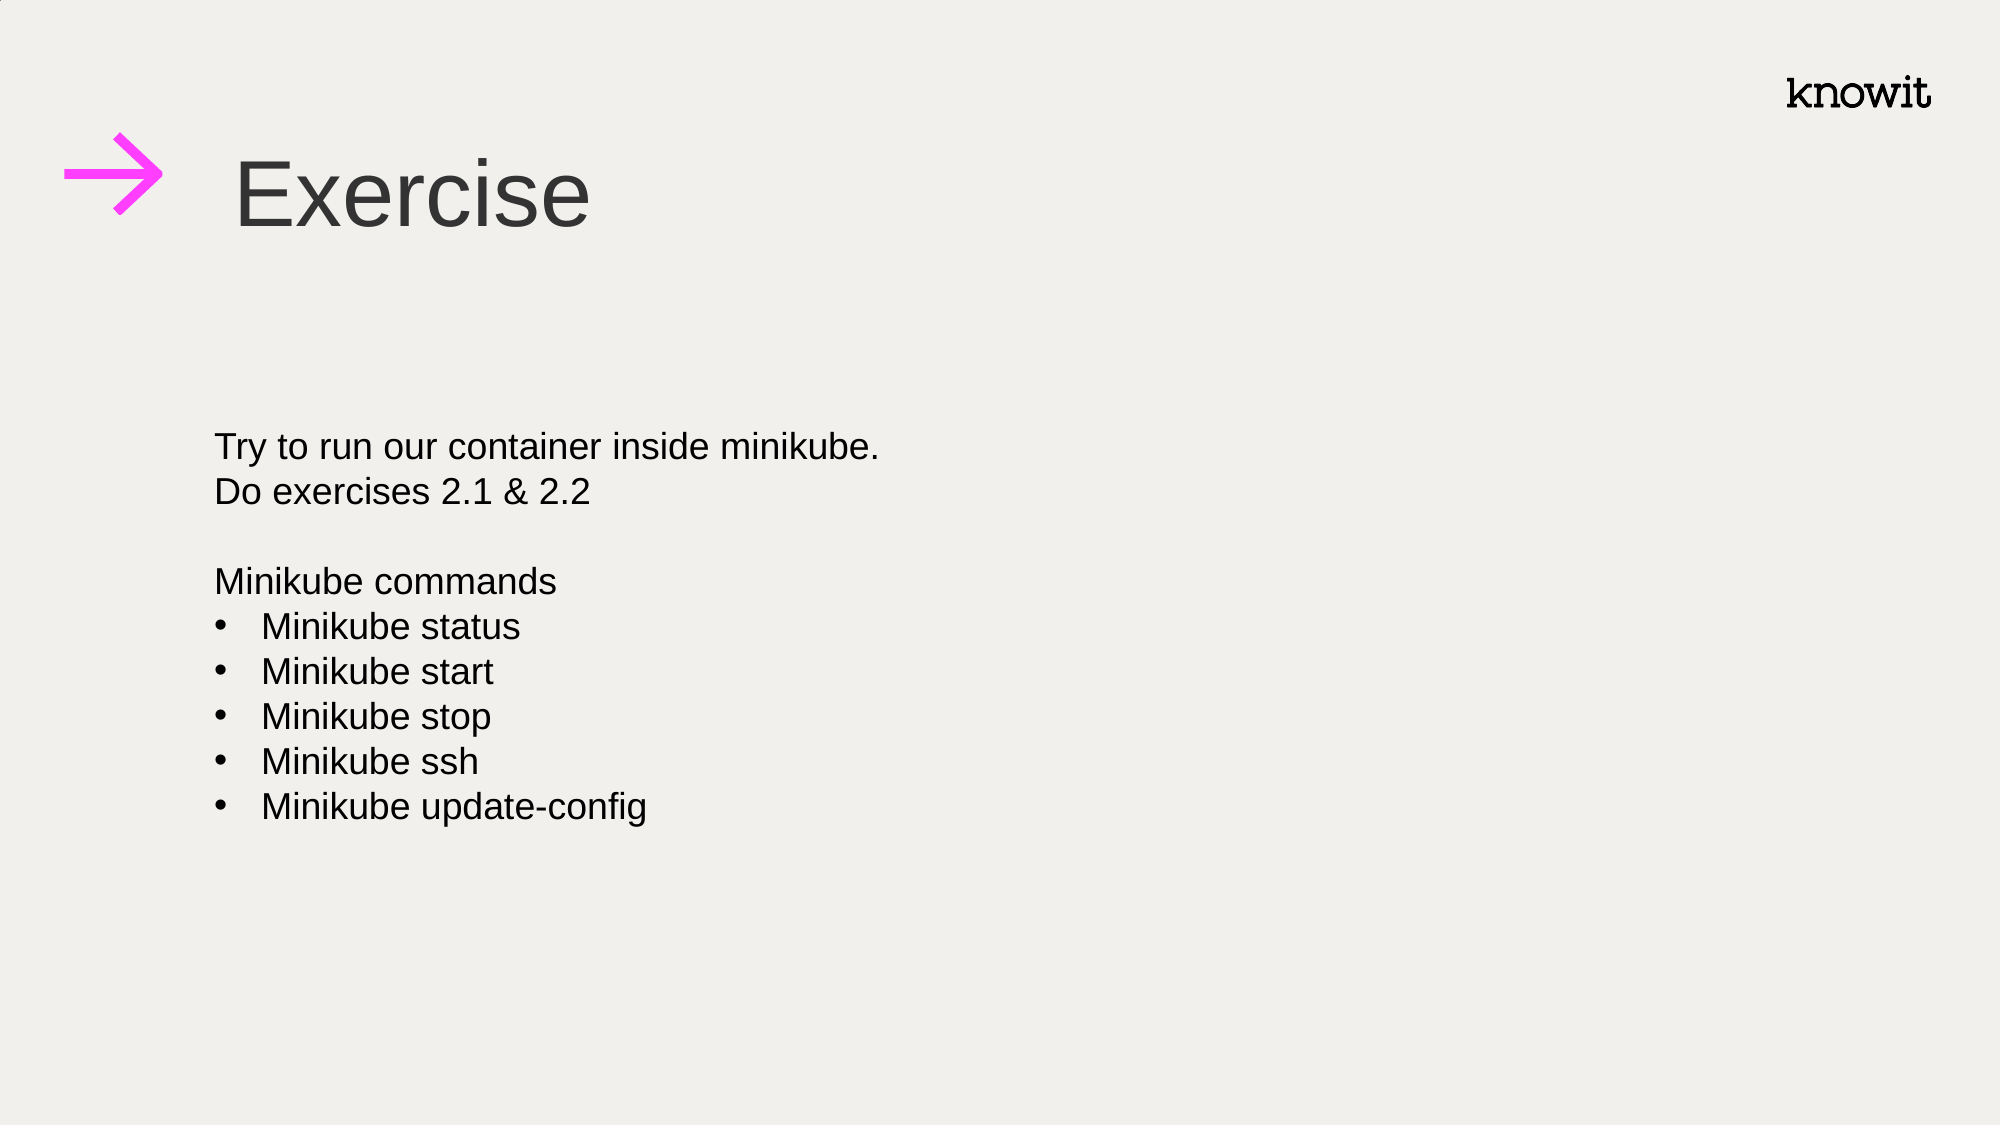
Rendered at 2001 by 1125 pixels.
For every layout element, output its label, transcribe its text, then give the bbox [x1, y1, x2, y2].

text_box Try to run our container inside minikube. Do exercises 2.1 & 2.2 Minikube commands Minikube status Minikube start Minikube stop Minikube ssh Minikube update-config [199, 414, 1200, 880]
picture [1787, 75, 1931, 108]
title Exercise [233, 132, 1786, 327]
